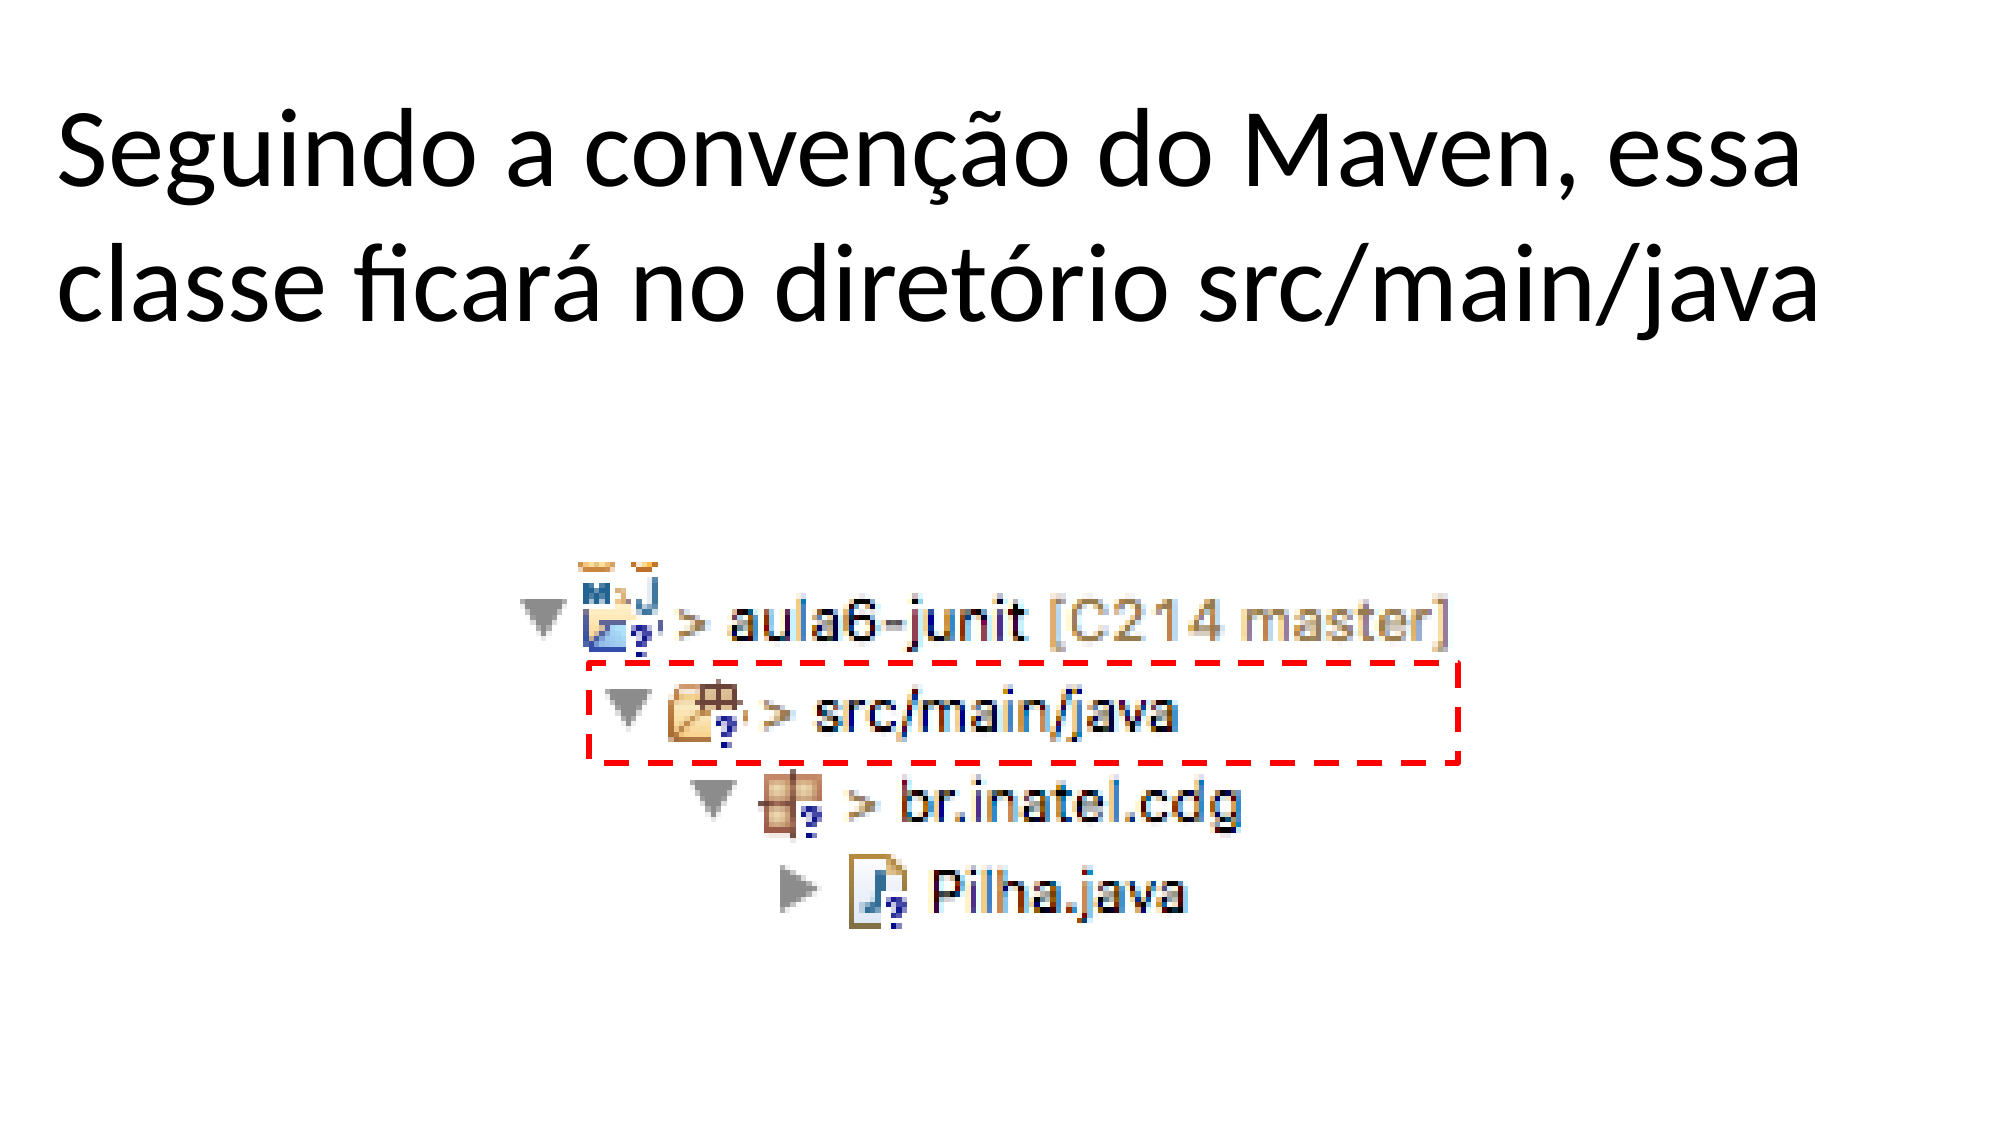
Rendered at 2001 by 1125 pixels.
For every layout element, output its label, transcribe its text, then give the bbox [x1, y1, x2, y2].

text_box Seguindo a convenção do Maven, essa classe ficará no diretório src/main/java [41, 66, 1928, 354]
picture [499, 562, 1471, 945]
